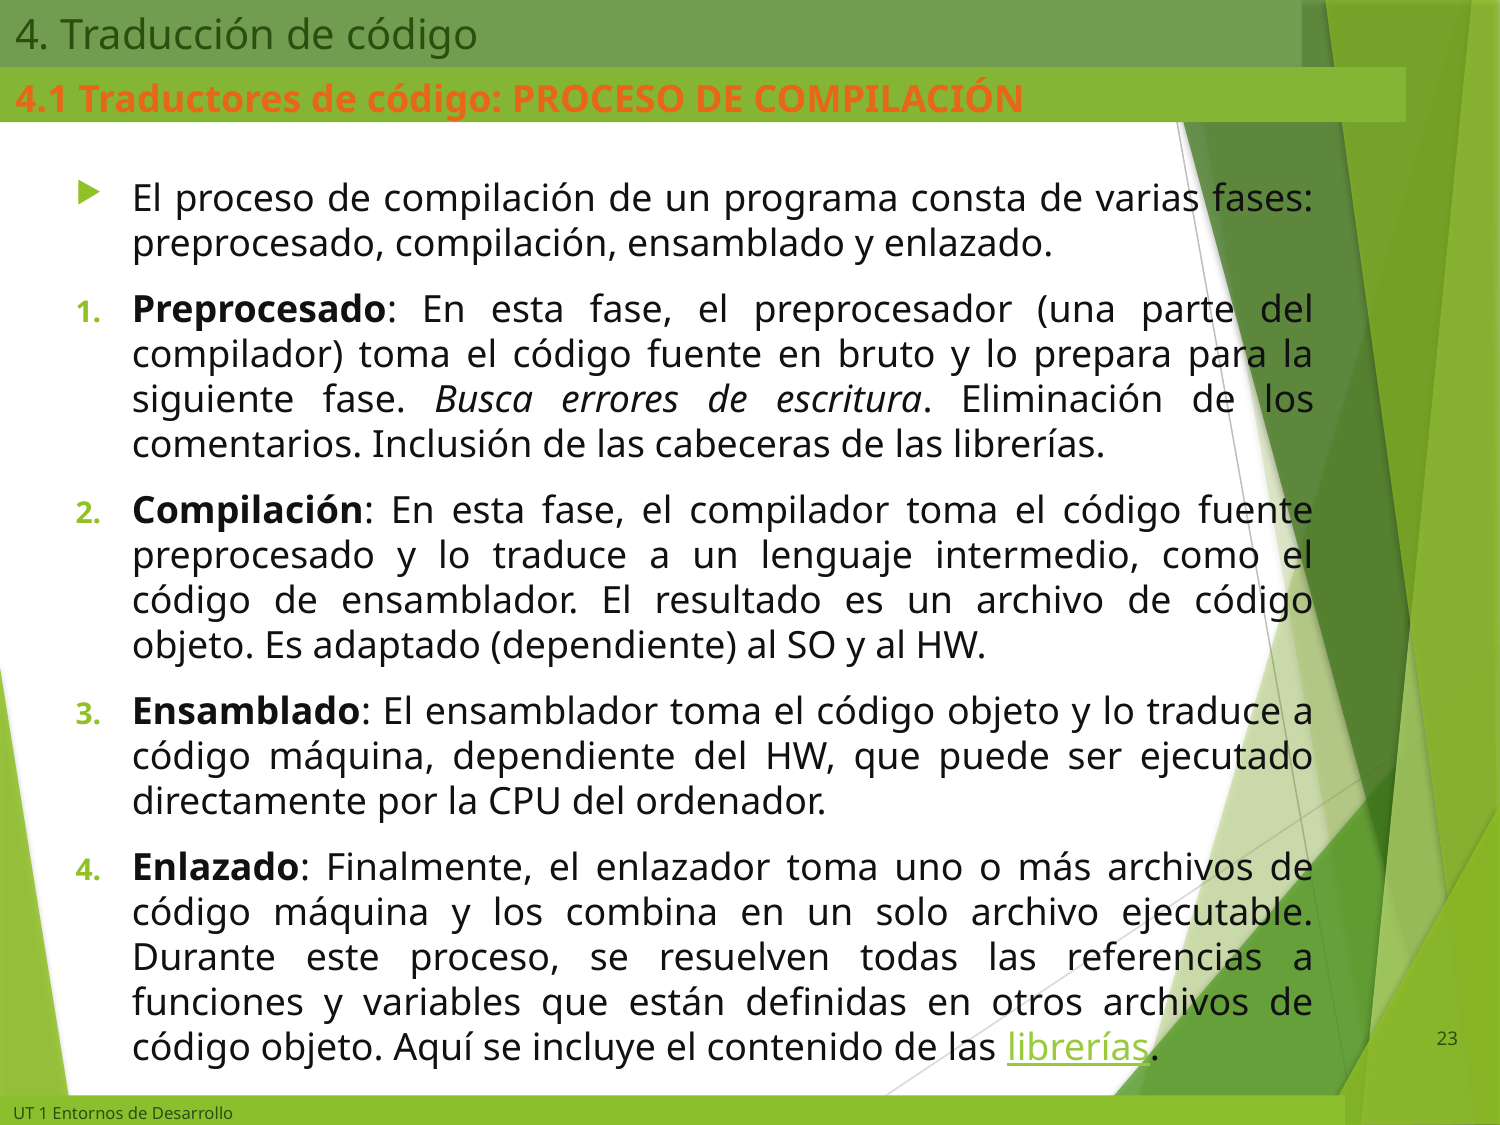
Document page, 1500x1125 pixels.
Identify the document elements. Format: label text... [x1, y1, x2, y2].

list 4.1 Traductores de código: PROCESO DE COMPILACIÓN [0, 67, 1406, 123]
title 4. Traducción de código [0, 0, 1302, 67]
text_box El proceso de compilación de un programa consta de varias fases: preprocesado, compilación, ensamblado y enlazado. Preprocesado: En esta fase, el preprocesador (una parte del compilador) toma el código fuente en bruto y lo prepara para la siguiente fase. Busca errores de escritura. Eliminación de los comentarios. Inclusión de las cabeceras de las librerías. Compilación: En esta fase, el compilador toma el código fuente preprocesado y lo traduce a un lenguaje intermedio, como el código de ensamblador. El resultado es un archivo de código objeto. Es adaptado (dependiente) al SO y al HW. Ensamblado: El ensamblador toma el código objeto y lo traduce a código máquina, dependiente del HW, que puede ser ejecutado directamente por la CPU del ordenador. Enlazado: Finalmente, el enlazador toma uno o más archivos de código máquina y los combina en un solo archivo ejecutable. Durante este proceso, se resuelven todas las referencias a funciones y variables que están definidas en otros archivos de código objeto. Aquí se incluye el contenido de las librerías. [60, 166, 1330, 1125]
slide_number 23 [1389, 1009, 1474, 1070]
